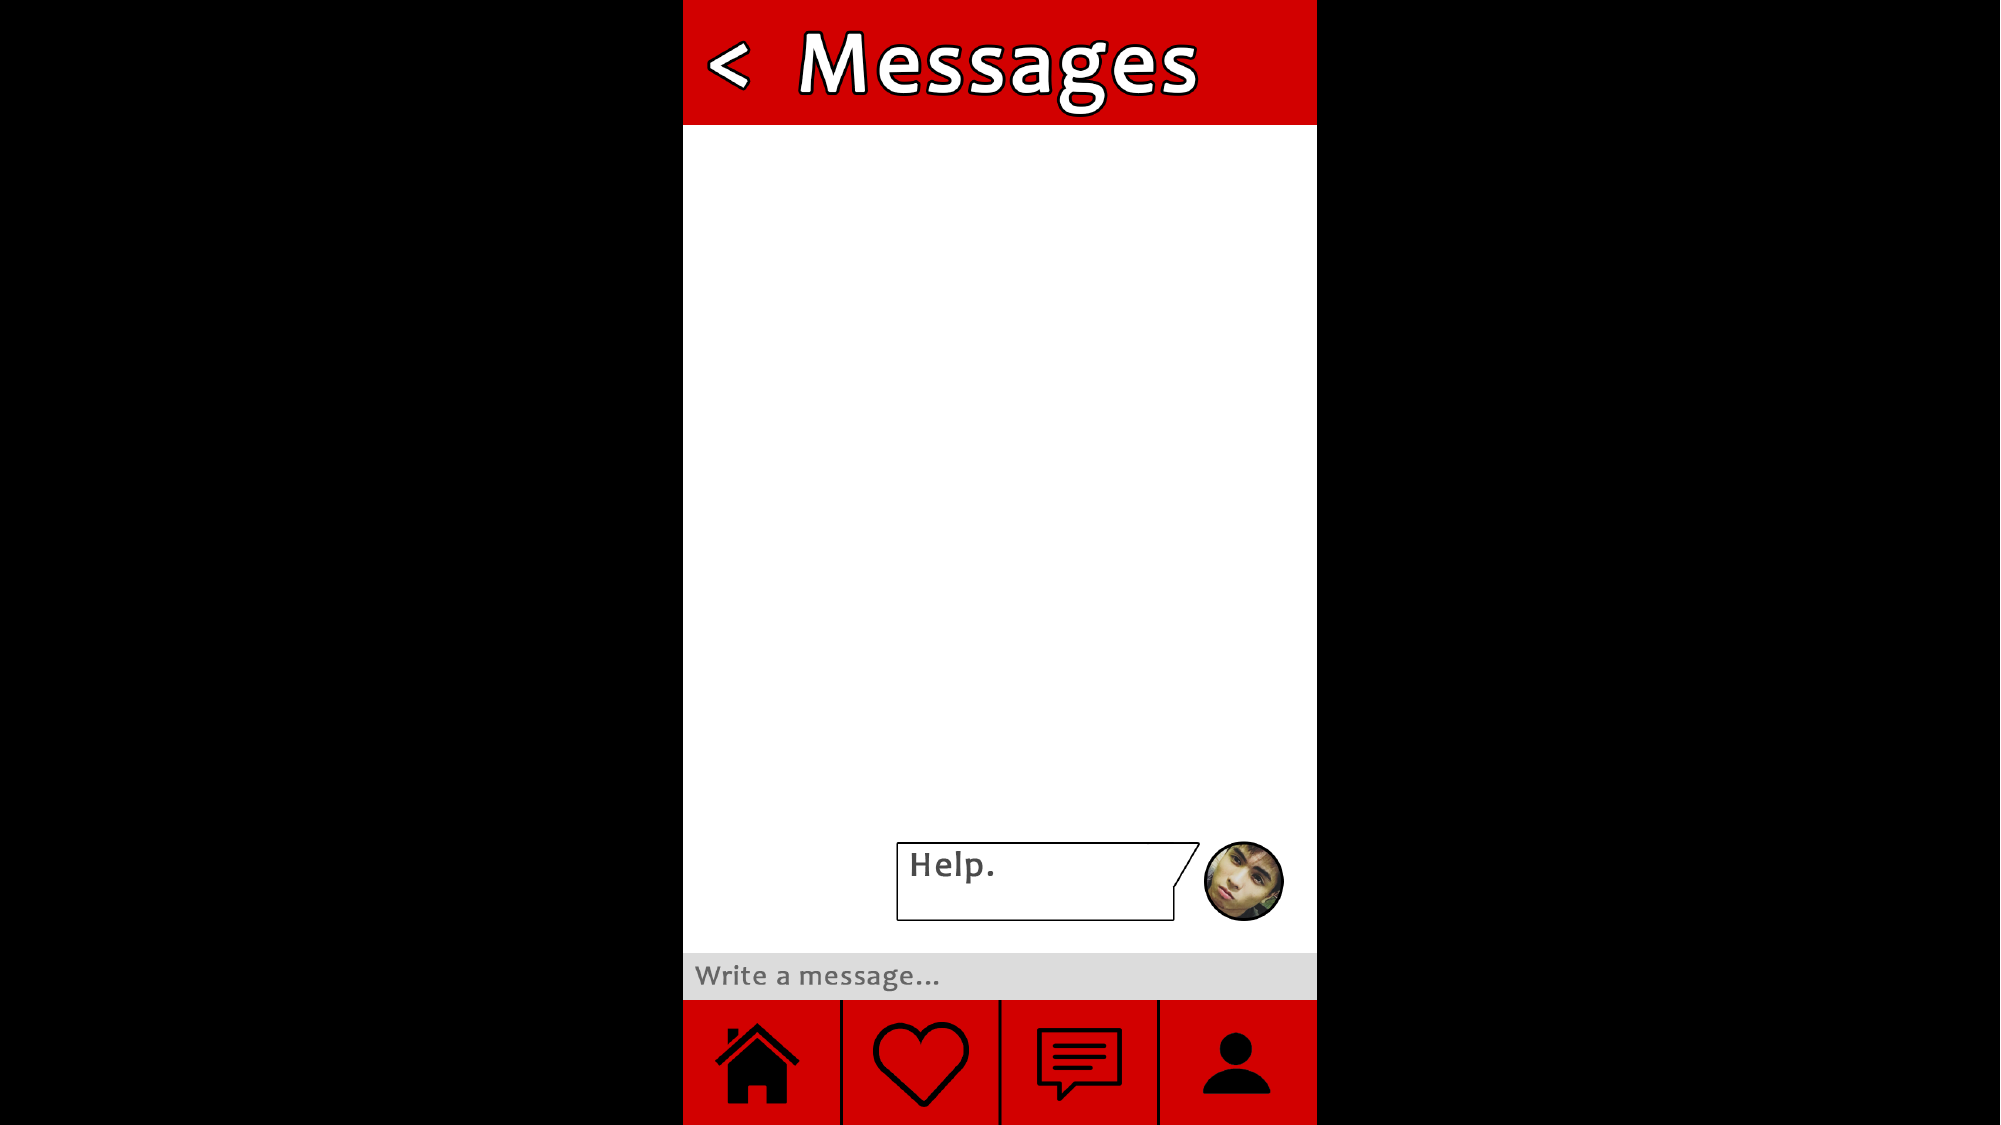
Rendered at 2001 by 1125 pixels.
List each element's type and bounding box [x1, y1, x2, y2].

picture [683, 0, 1317, 1125]
